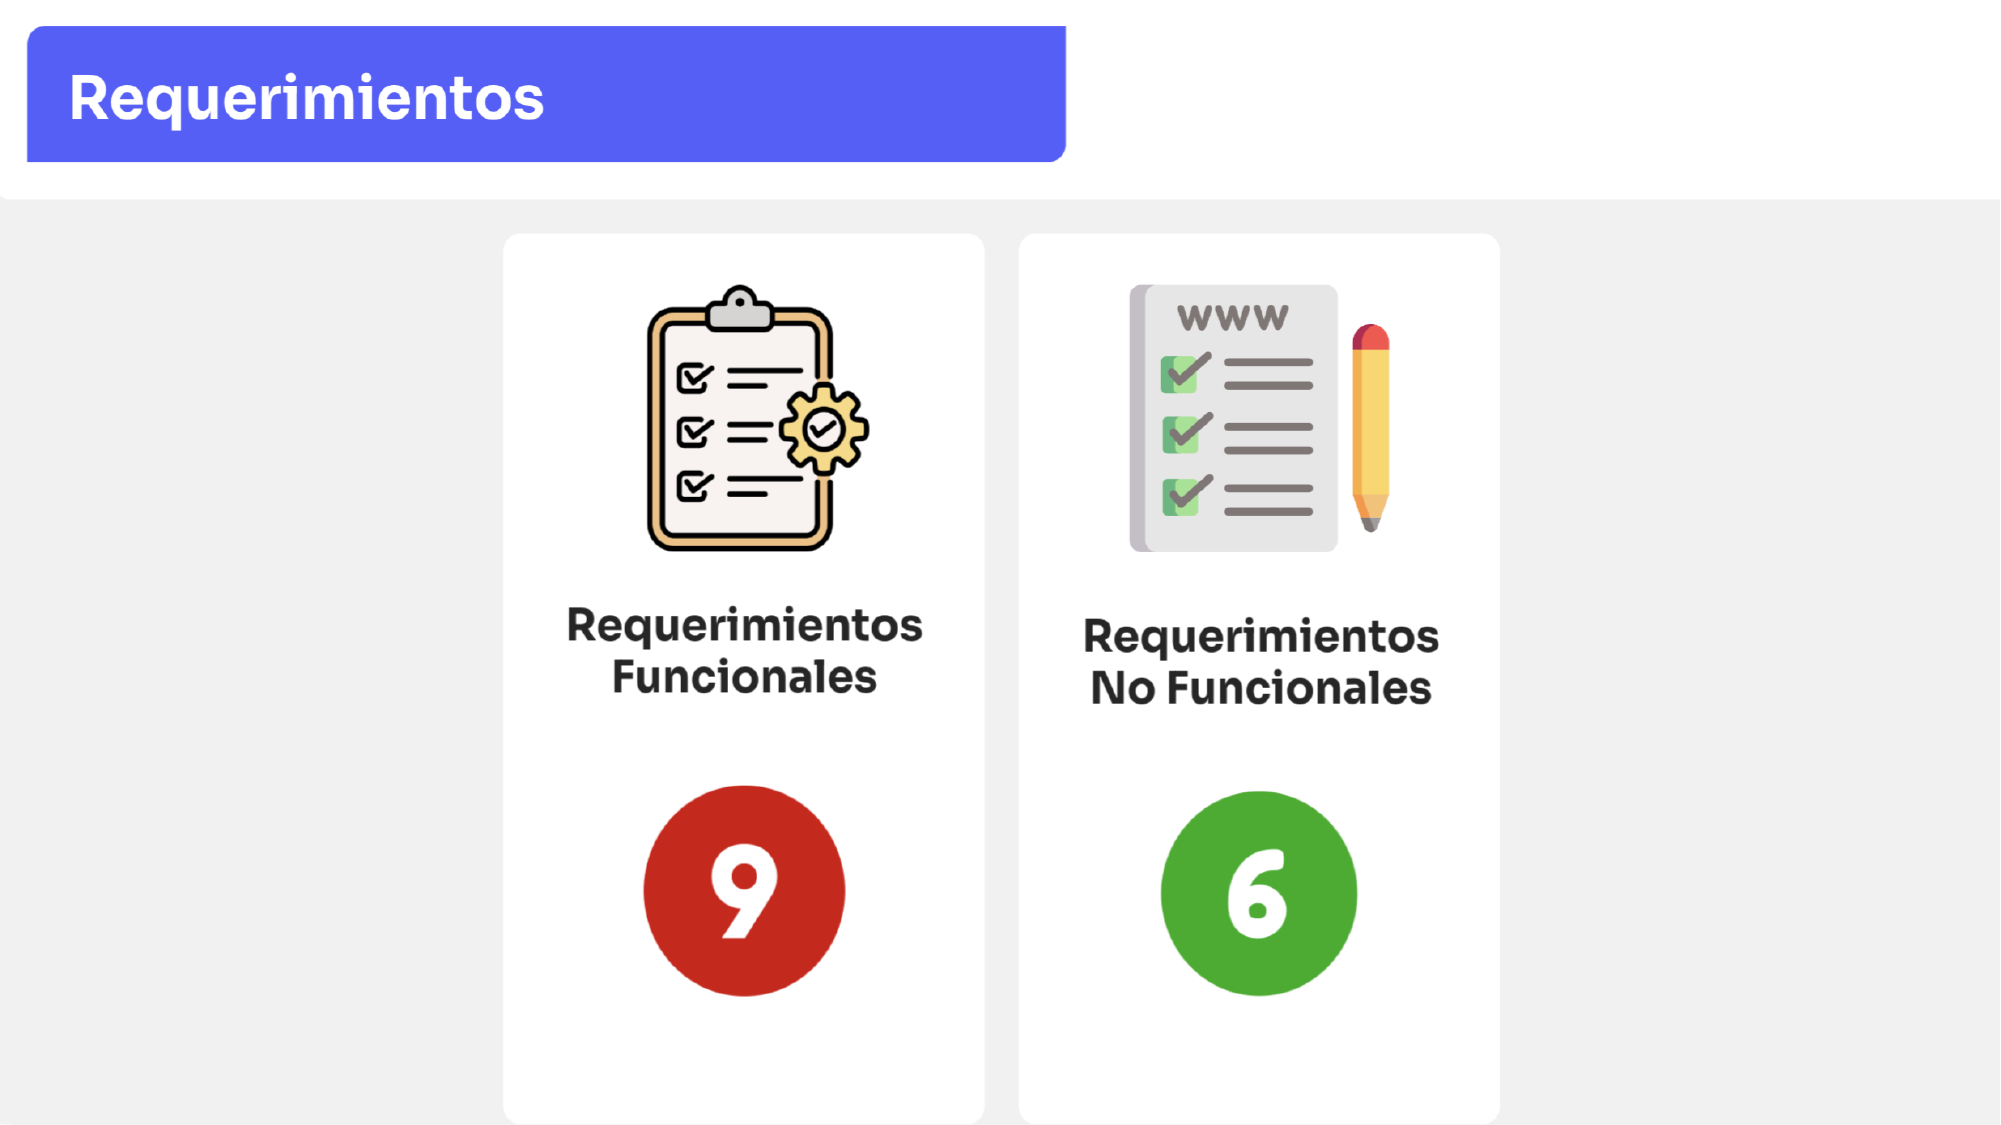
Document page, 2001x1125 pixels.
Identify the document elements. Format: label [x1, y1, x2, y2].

list [0, 0, 2000, 1125]
